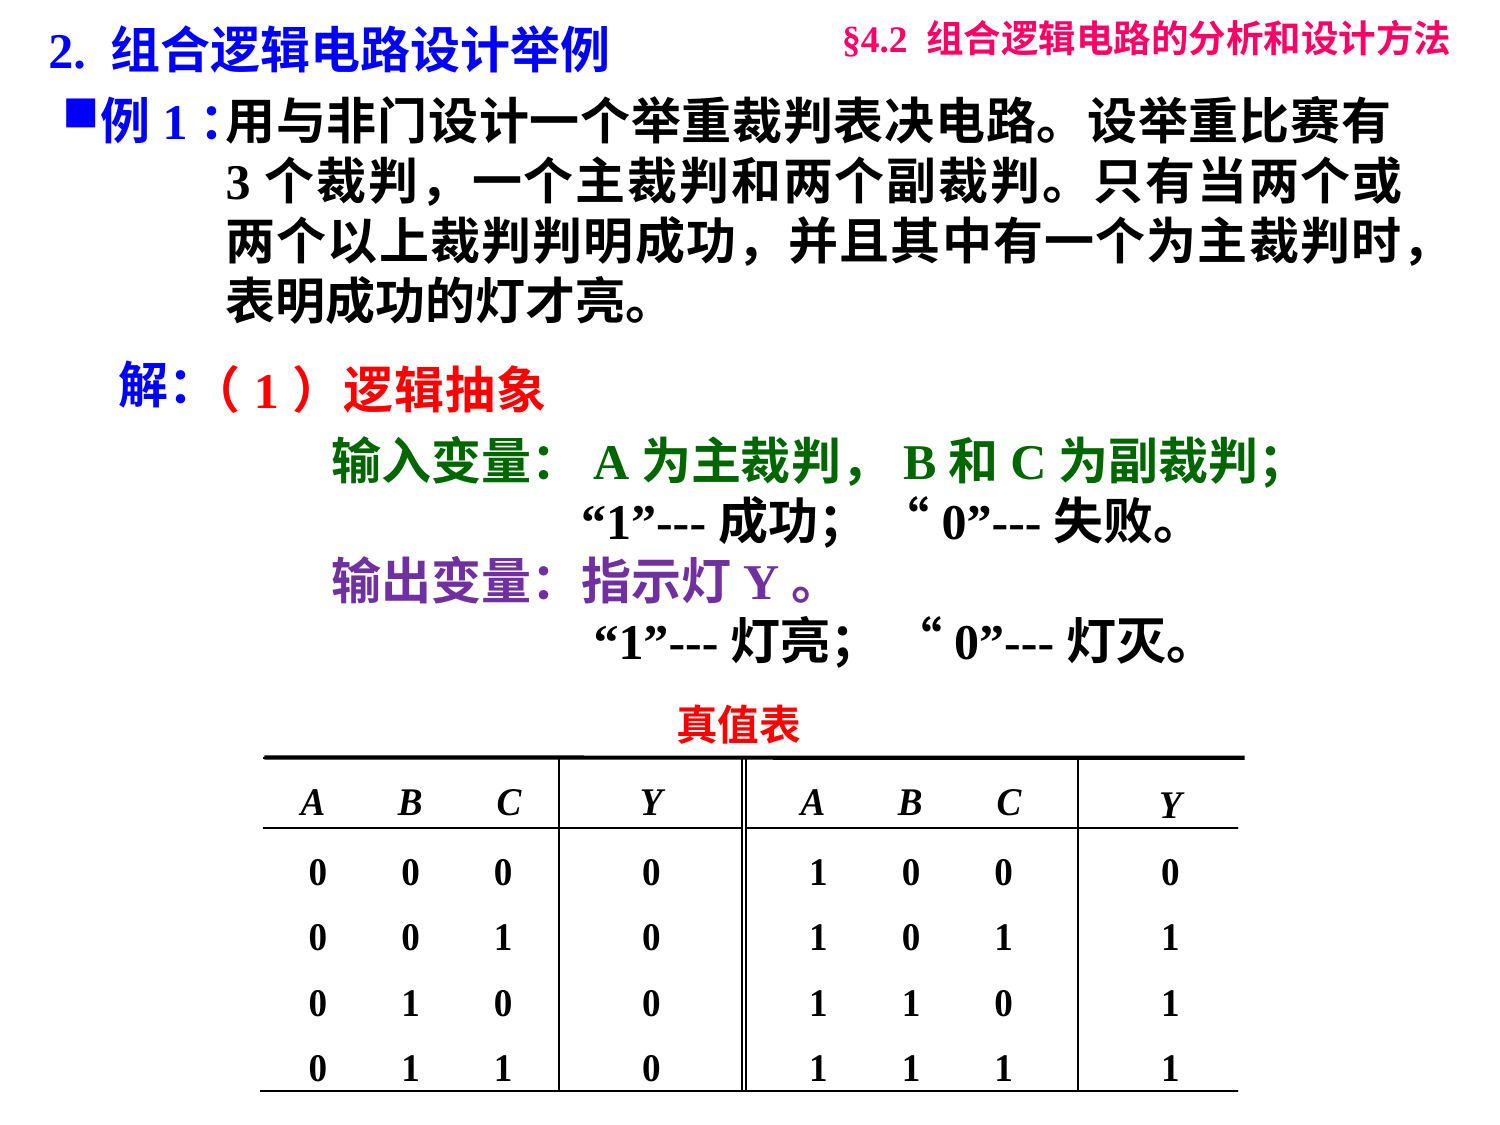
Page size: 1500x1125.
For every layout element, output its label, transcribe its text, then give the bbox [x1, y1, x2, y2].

text_box §4.2 组合逻辑电路的分析和设计方法 [827, 7, 1467, 67]
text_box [58, 81, 1419, 341]
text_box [234, 691, 1245, 1114]
text_box （1）逻辑抽象 [175, 351, 575, 487]
text_box 输入变量：A为主裁判，B和C为副裁判； “1”---成功； “0”---失败。 输出变量：指示灯Y。 “1”---灯亮； “0”---灯灭。 [316, 421, 1430, 677]
text_box 2. 组合逻辑电路设计举例 [33, 11, 626, 87]
text_box 解： [103, 347, 234, 421]
